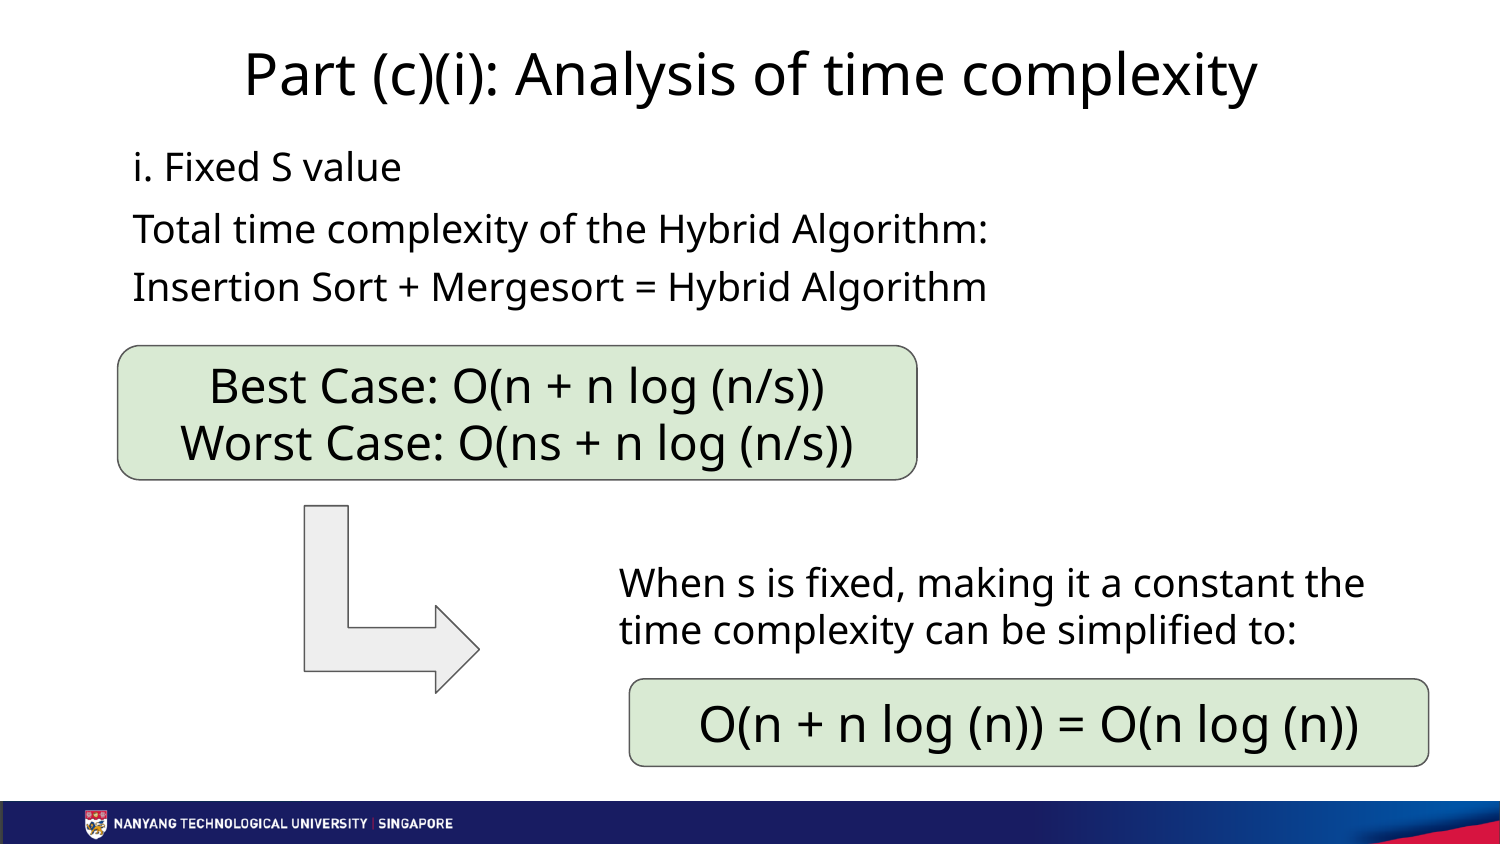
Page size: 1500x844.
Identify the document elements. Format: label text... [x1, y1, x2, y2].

text_box i. Fixed S value Total time complexity of the Hybrid Algorithm: Insertion Sort + Mergesort = Hybrid Algorithm [117, 126, 1150, 215]
text_box O(n + n log (n)) = O(n log (n)) [629, 678, 1429, 767]
text_box When s is fixed, making it a constant the time complexity can be simplified to: [603, 542, 1455, 668]
text_box Best Case: O(n + n log (n/s)) Worst Case: O(ns + n log (n/s)) [117, 345, 918, 480]
text_box [304, 505, 480, 694]
picture [0, 801, 1500, 844]
text_box Part (c)(i): Analysis of time complexity [117, 67, 1385, 147]
